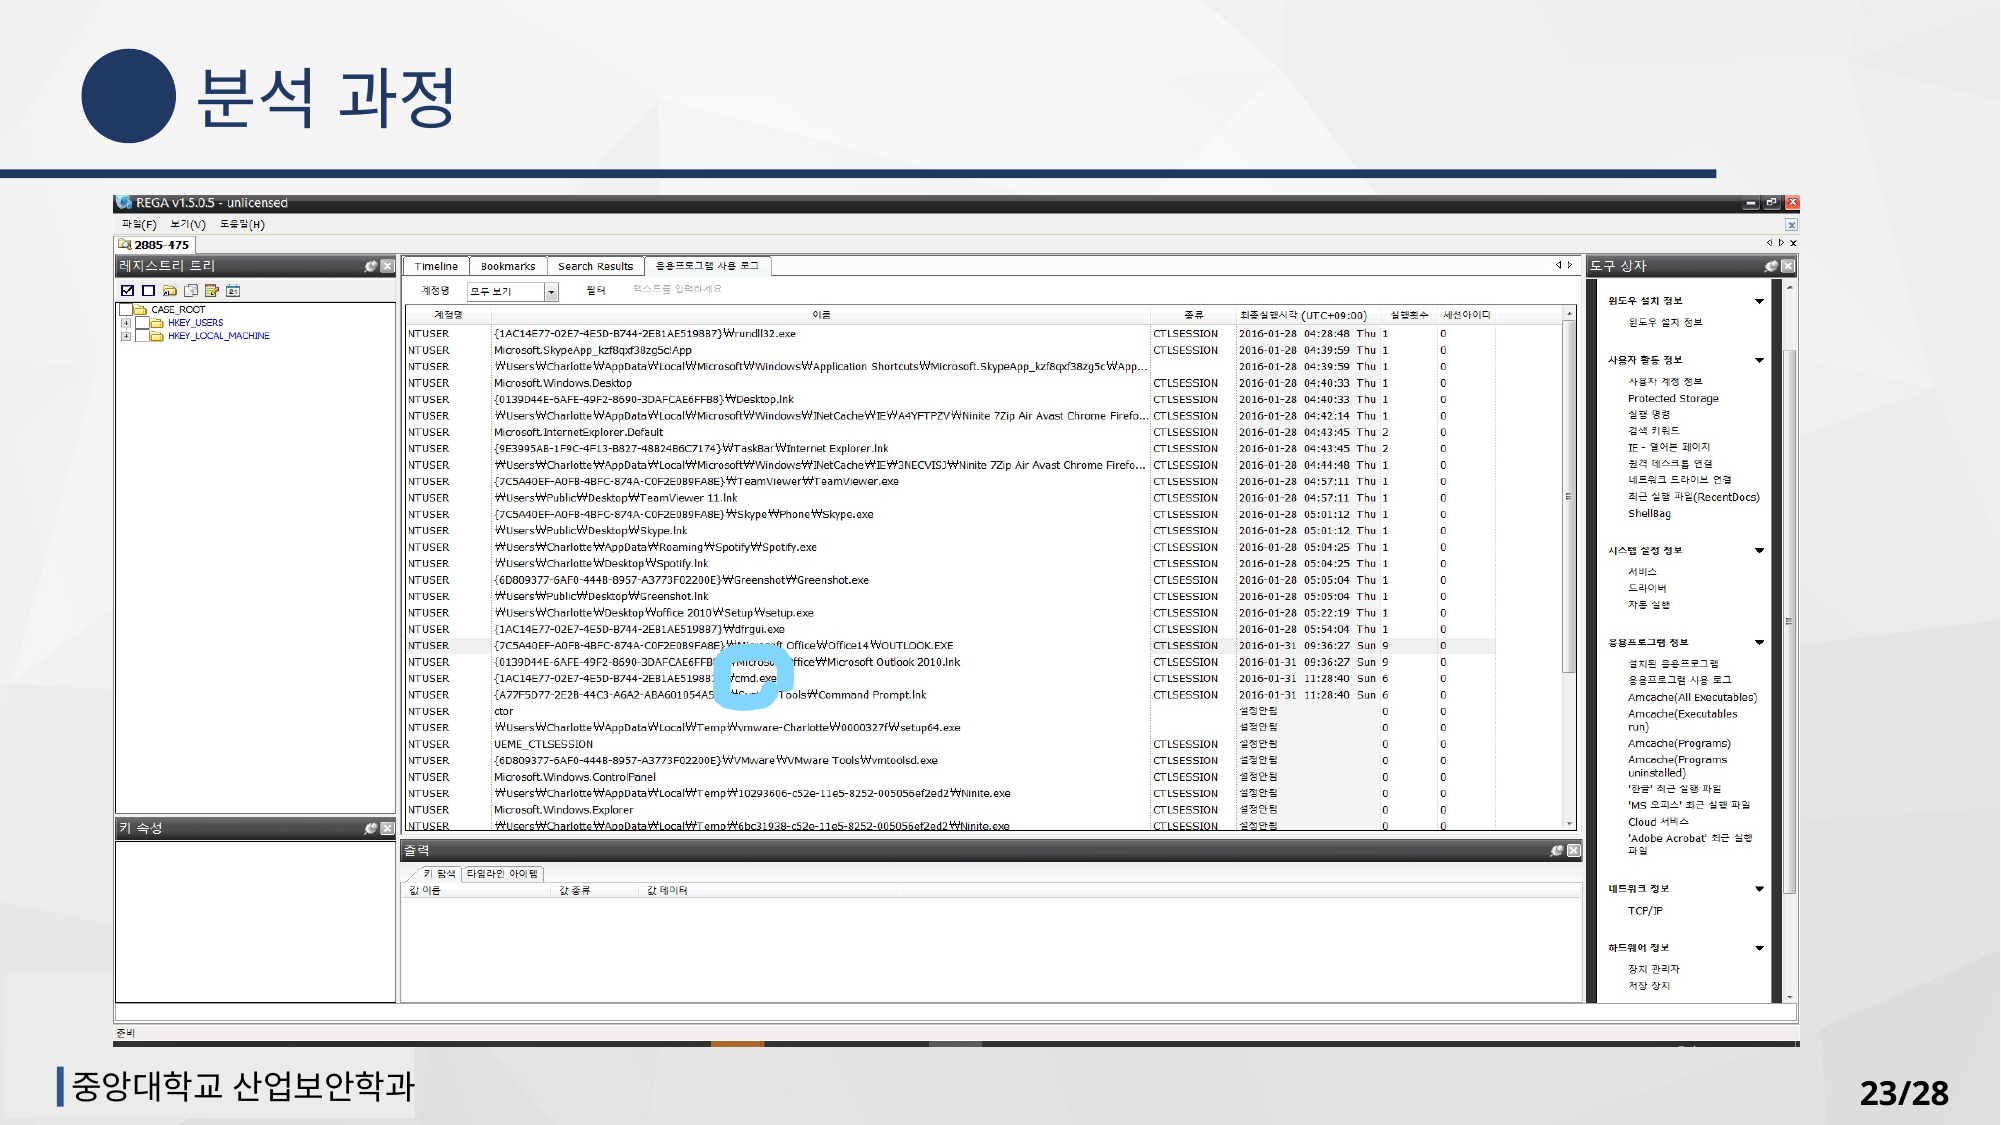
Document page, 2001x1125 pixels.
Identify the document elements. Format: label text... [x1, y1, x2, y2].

text_box [80, 68, 89, 124]
text_box [98, 134, 159, 145]
text_box [97, 47, 160, 59]
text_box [3, 974, 432, 1119]
picture [0, 0, 2001, 1125]
text_box 분석 과정 [181, 49, 1321, 145]
slide_number 23/28 [1514, 1065, 1965, 1125]
text_box [0, 168, 1717, 179]
text_box 03 [89, 59, 178, 134]
